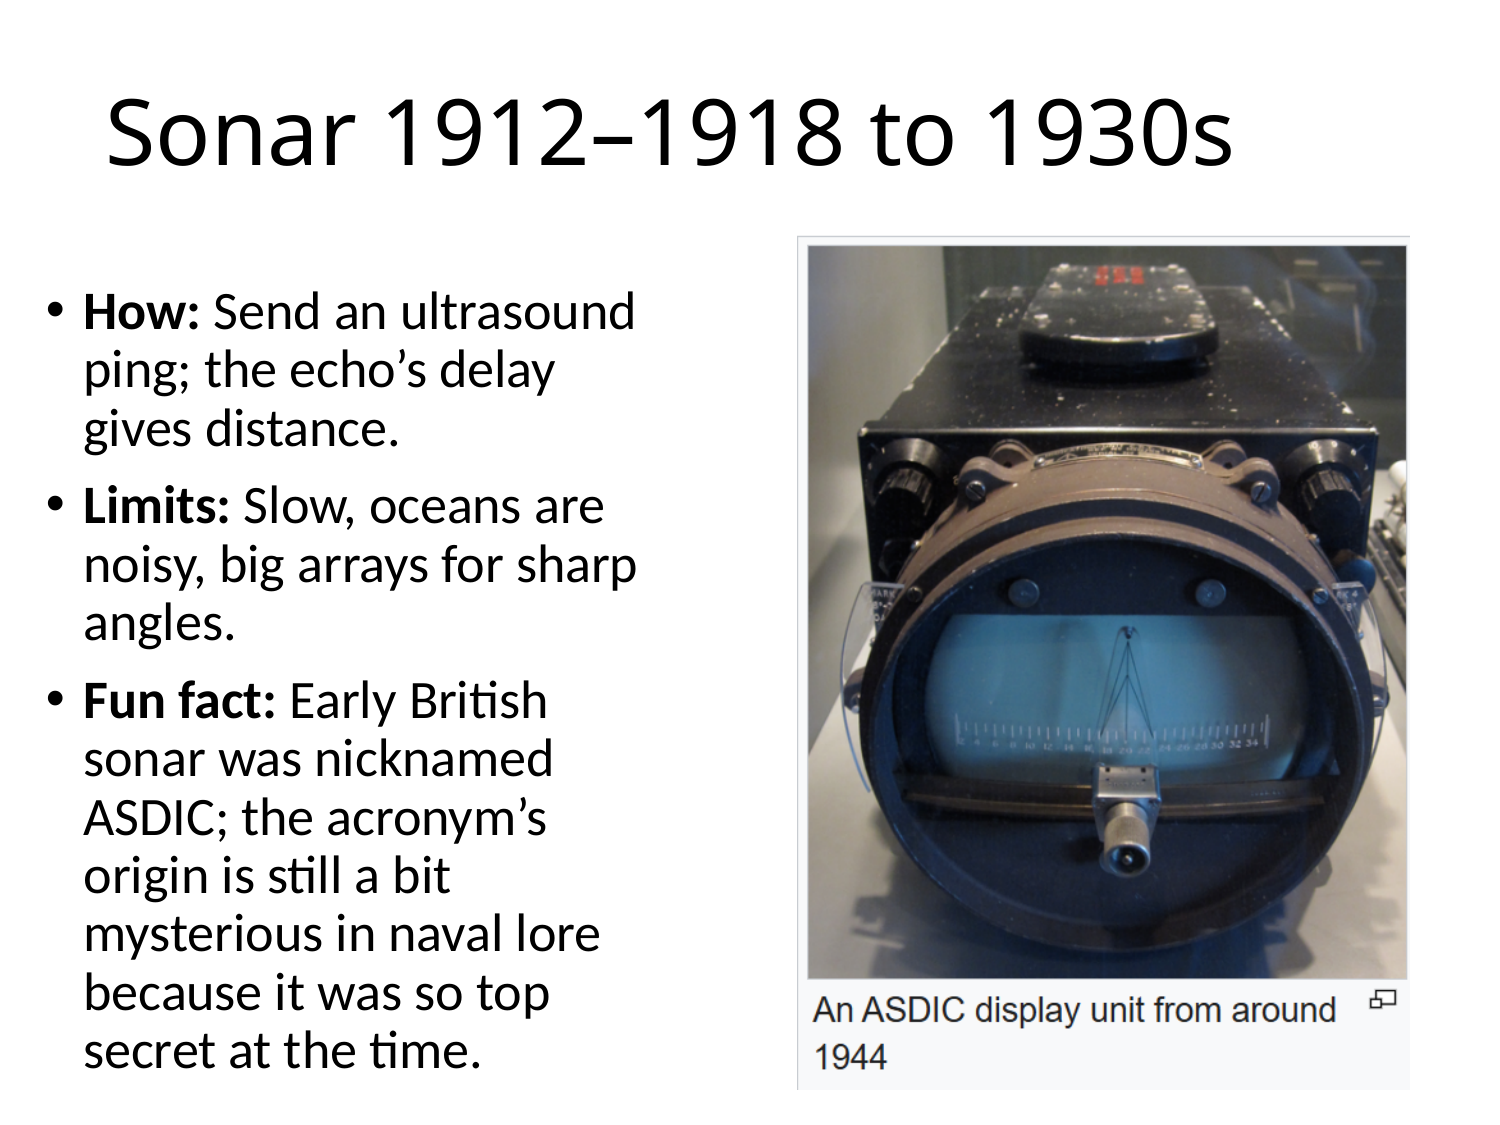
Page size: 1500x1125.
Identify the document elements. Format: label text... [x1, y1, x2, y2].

picture [797, 227, 1410, 1090]
title Sonar 1912–1918 to 1930s [90, 27, 1384, 245]
list How: Send an ultrasound ping; the echo’s delay gives distance. Limits: Slow, oceans are noisy, big arrays for sharp angles. Fun fact: Early British sonar was nicknamed ASDIC; the acronym’s origin is still a bit mysterious in naval lore because it was so top secret at the time. [30, 274, 690, 1090]
